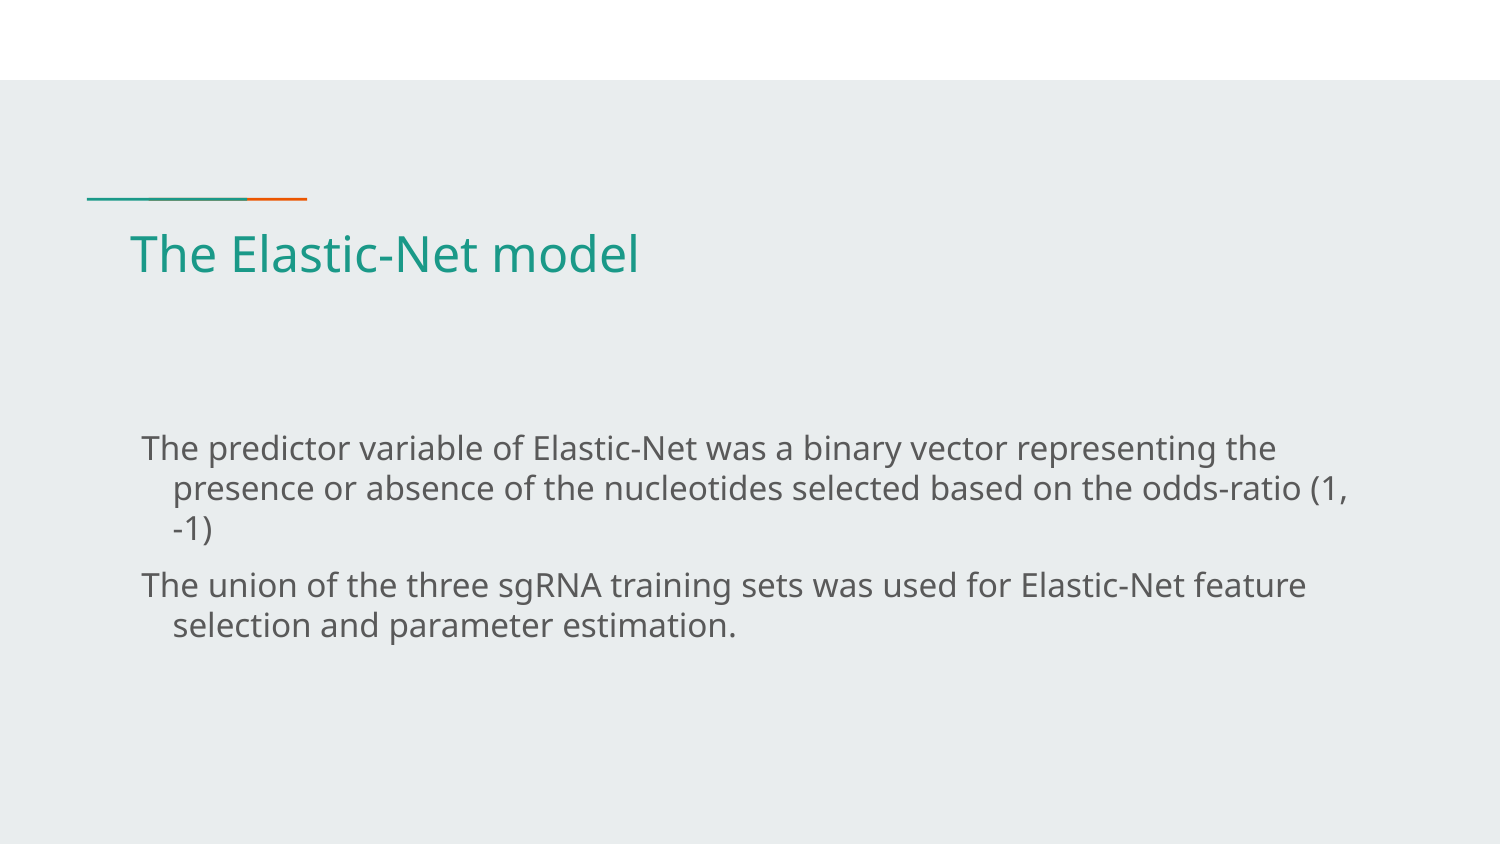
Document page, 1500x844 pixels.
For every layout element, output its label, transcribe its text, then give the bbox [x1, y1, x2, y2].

subtitle The predictor variable of Elastic-Net was a binary vector representing the presence or absence of the nucleotides selected based on the odds-ratio (1, -1) The union of the three sgRNA training sets was used for Elastic-Net feature selection and parameter estimation. [119, 421, 1381, 670]
title The Elastic-Net model [119, 216, 1381, 421]
